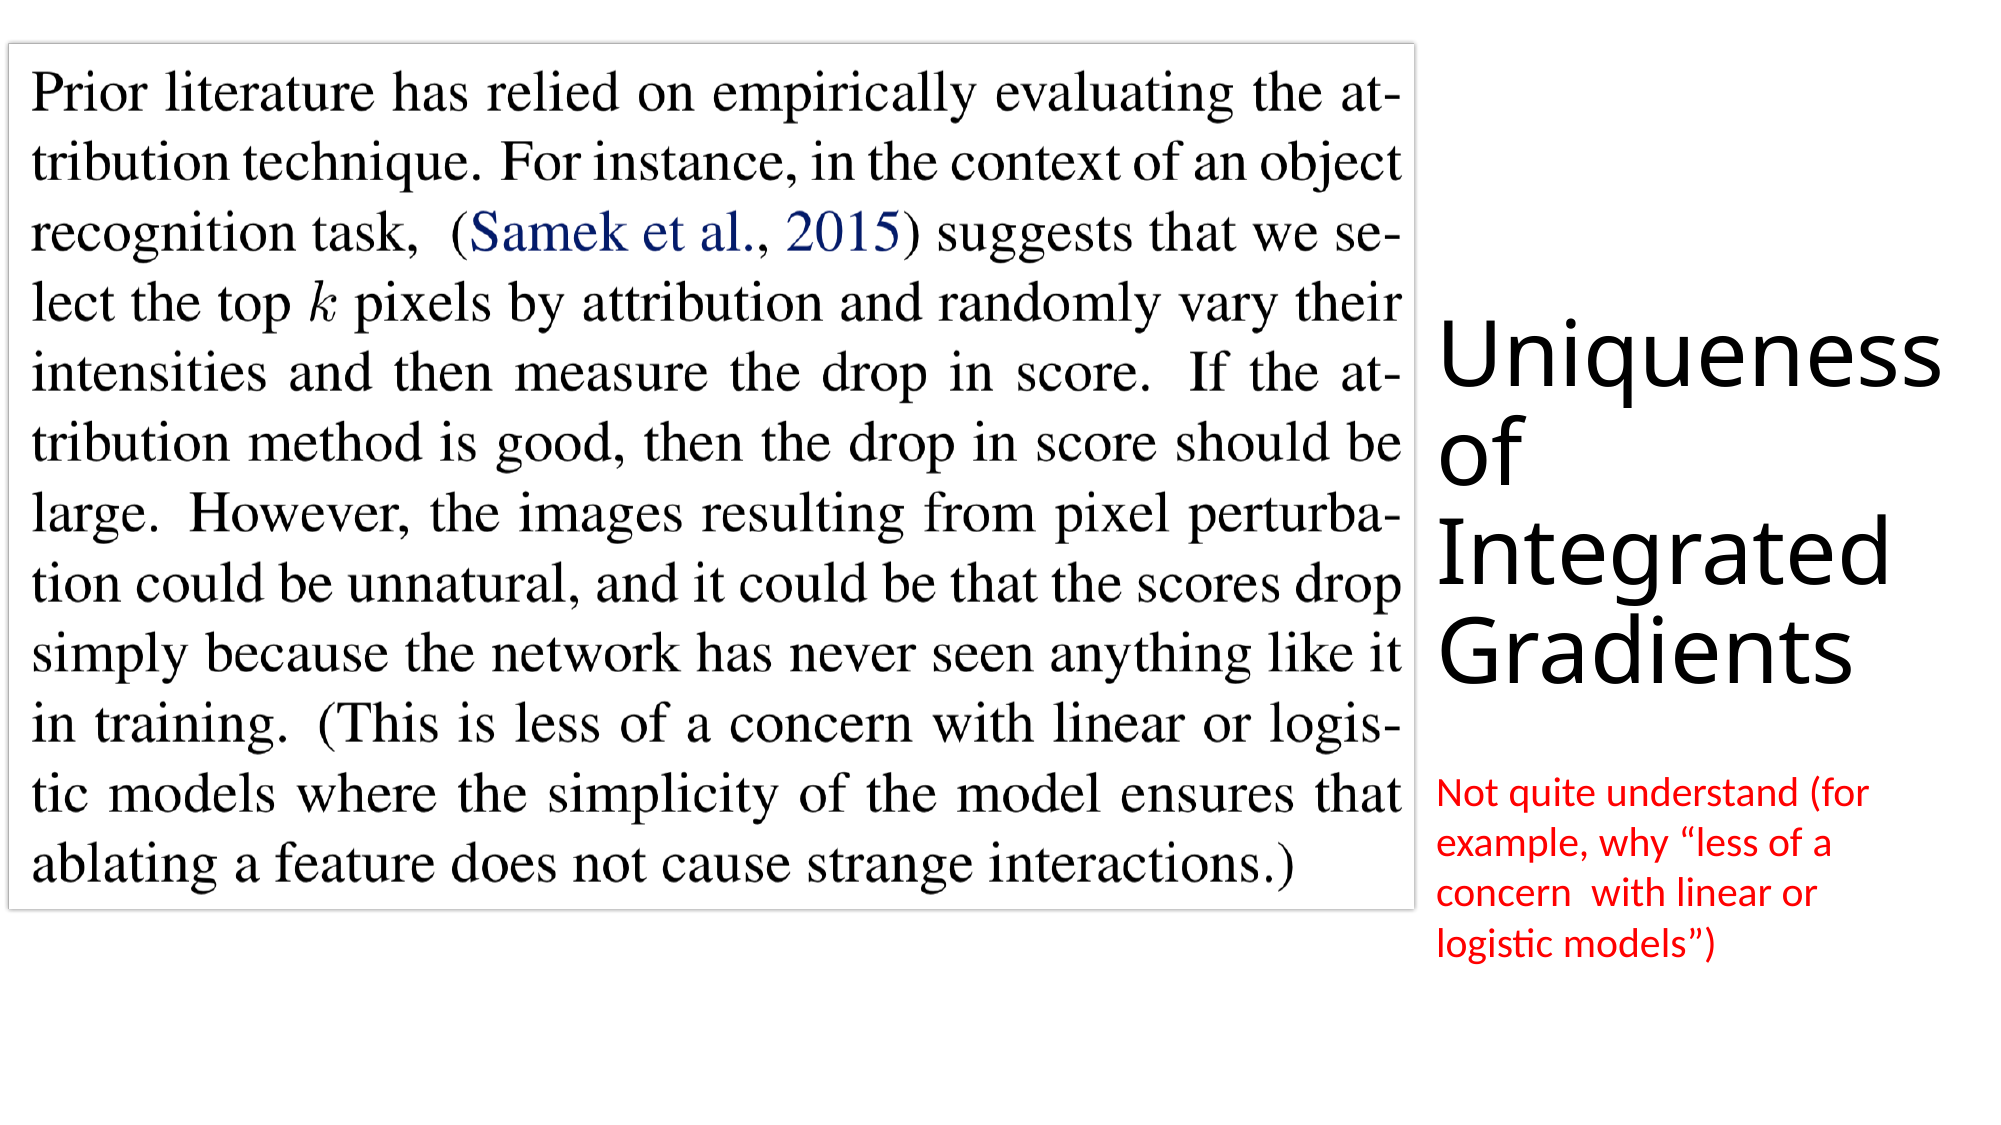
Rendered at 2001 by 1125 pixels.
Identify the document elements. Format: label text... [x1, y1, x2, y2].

text_box Not quite understand (for example, why “less of a concern with linear or logistic models”) [1421, 757, 1923, 973]
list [0, 35, 1422, 917]
title Uniqueness of Integrated Gradients [1422, 291, 1995, 720]
